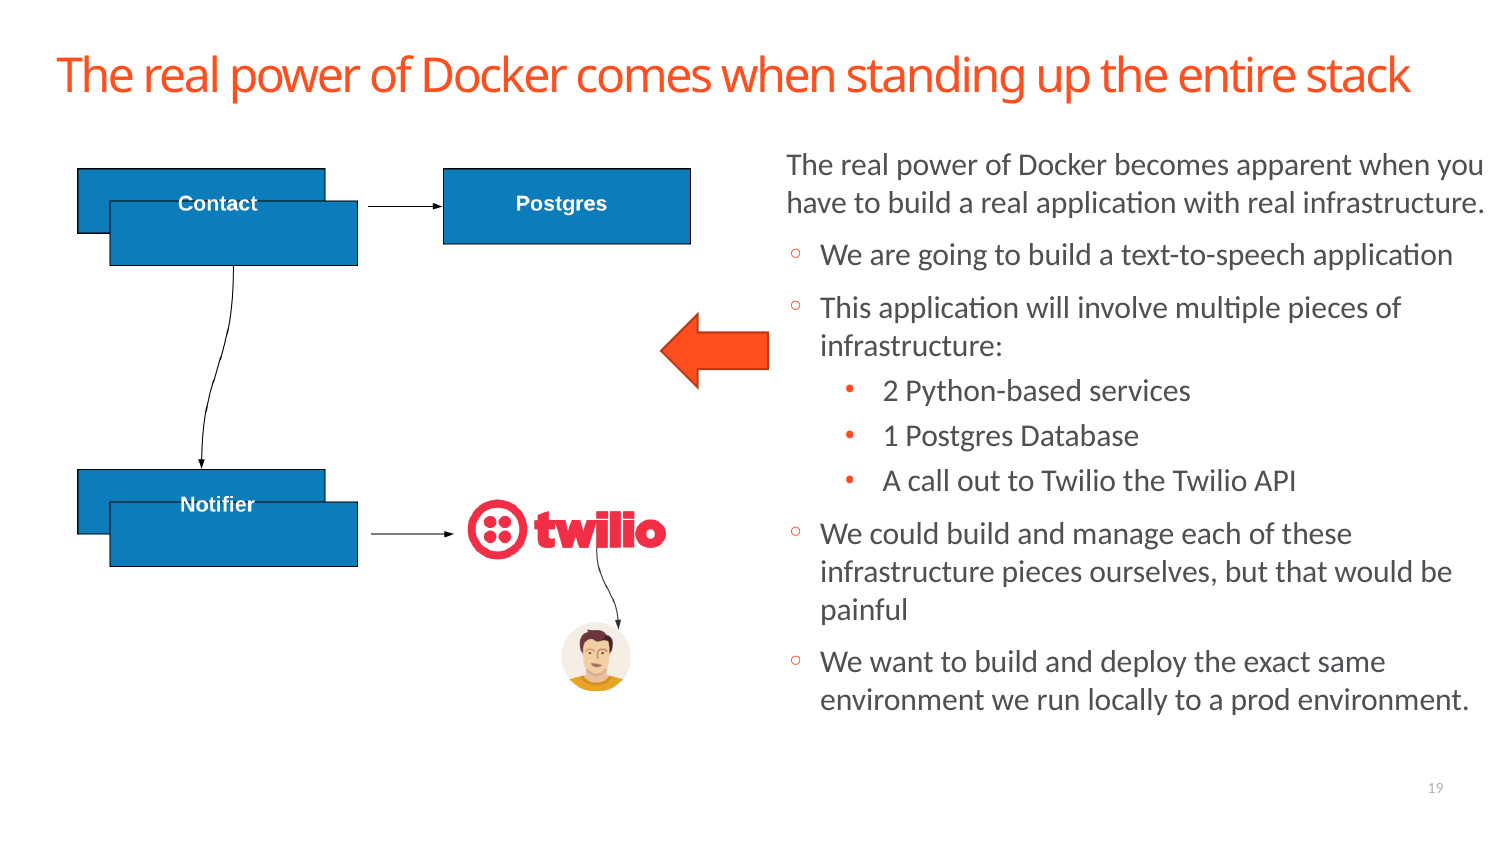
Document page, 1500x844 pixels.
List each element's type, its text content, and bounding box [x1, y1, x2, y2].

title The real power of Docker comes when standing up the entire stack [56, 51, 1444, 148]
list The real power of Docker becomes apparent when you have to build a real application with real infrastructure. We are going to build a text-to-speech application This application will involve multiple pieces of infrastructure: 2 Python-based services 1 Postgres Database A call out to Twilio the Twilio API We could build and manage each of these infrastructure pieces ourselves, but that would be painful We want to build and deploy the exact same environment we run locally to a prod environment. [786, 114, 1488, 810]
text_box [714, 331, 770, 371]
picture [56, 147, 714, 708]
